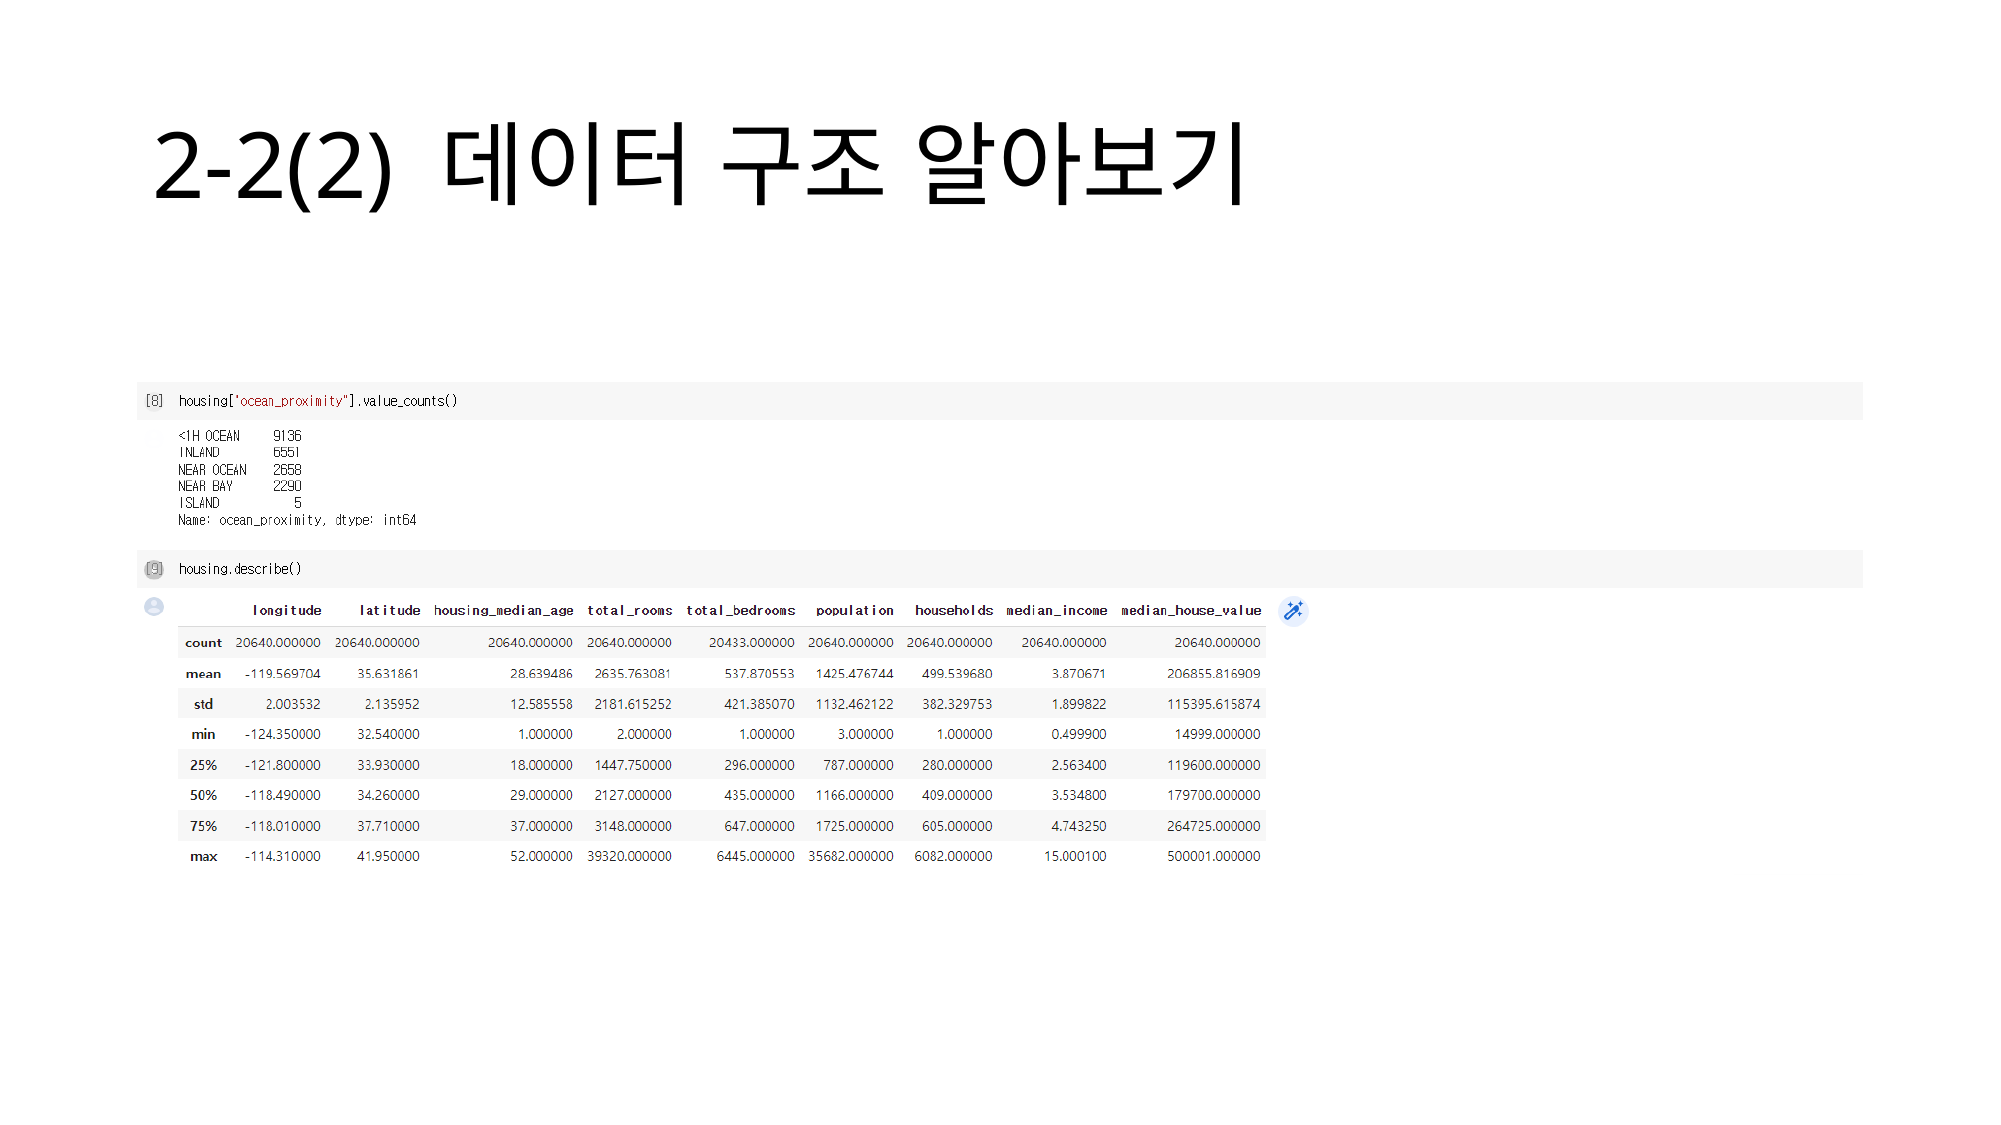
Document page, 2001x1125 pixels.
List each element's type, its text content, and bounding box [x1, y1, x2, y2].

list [137, 382, 1863, 875]
title 2-2(2) 데이터 구조 알아보기 [137, 59, 1863, 278]
